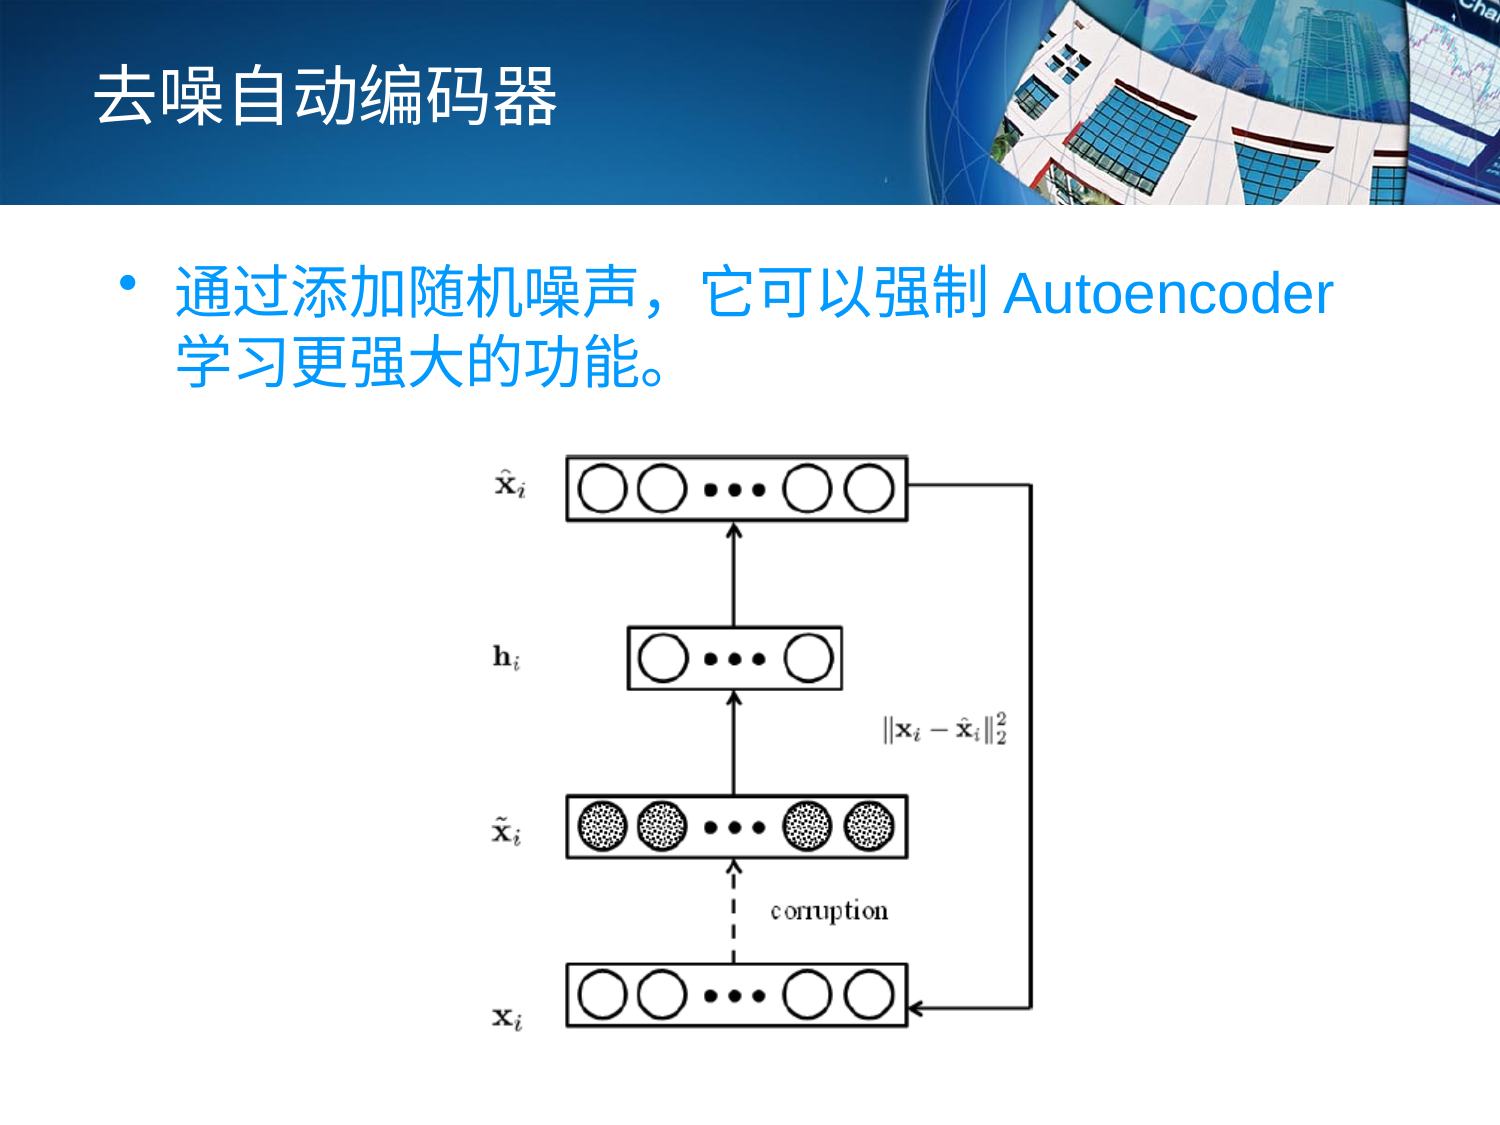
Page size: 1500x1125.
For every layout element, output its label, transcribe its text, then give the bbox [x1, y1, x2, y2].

title 去噪自动编码器 [76, 0, 1427, 188]
picture [0, 0, 1500, 205]
picture [455, 416, 1075, 1078]
list 通过添加随机噪声，它可以强制Autoencoder学习更强大的功能。 [103, 247, 1397, 962]
